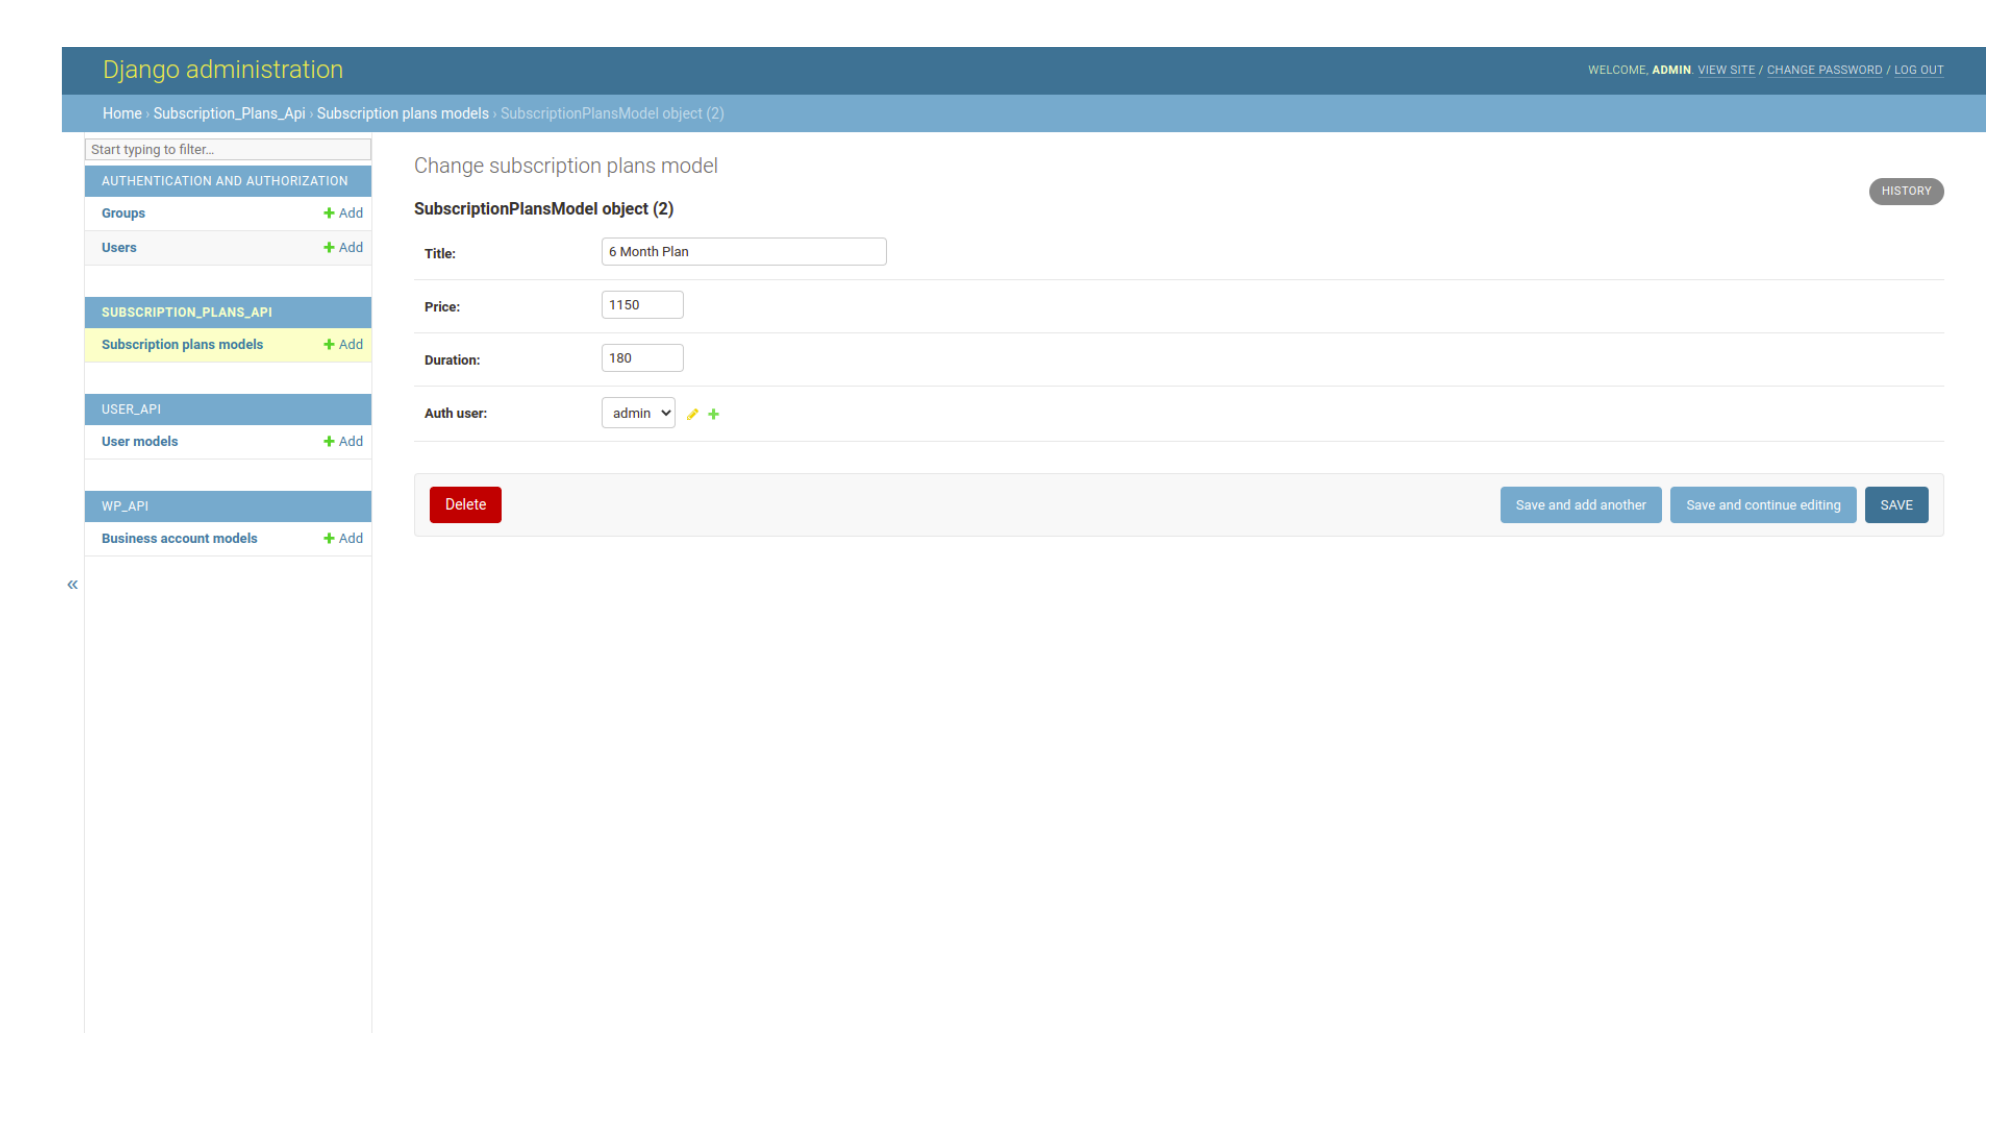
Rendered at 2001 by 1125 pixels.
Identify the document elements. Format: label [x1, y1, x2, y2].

picture [61, 47, 1987, 1033]
